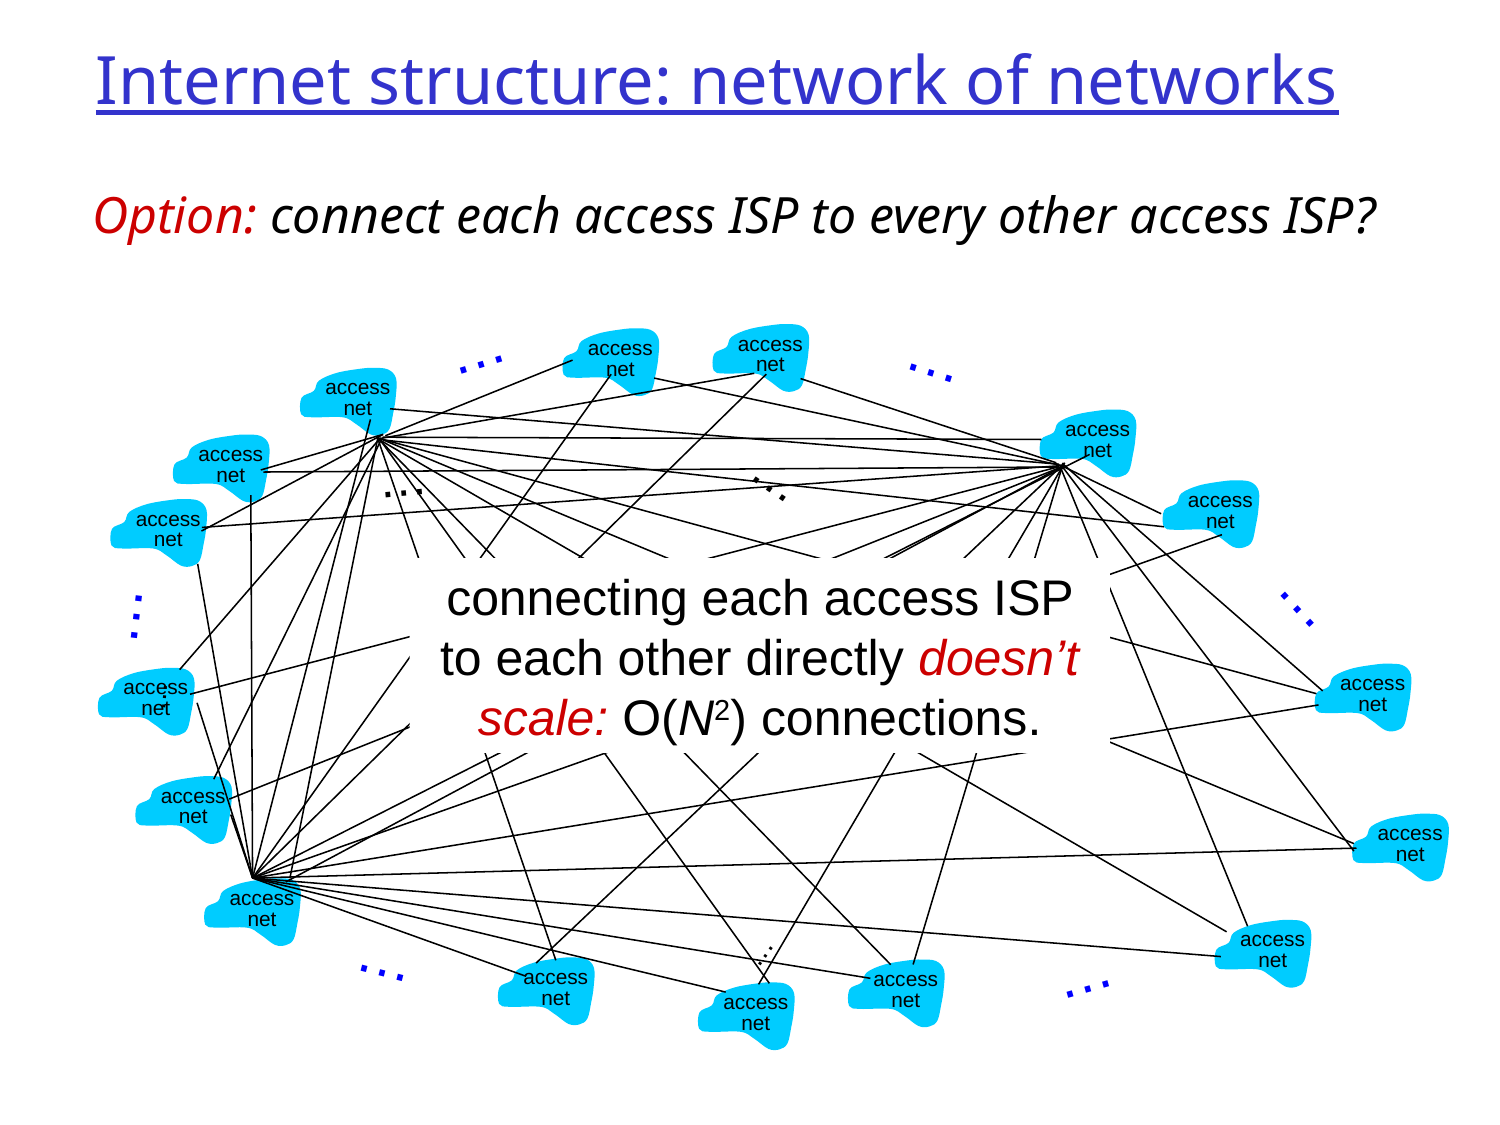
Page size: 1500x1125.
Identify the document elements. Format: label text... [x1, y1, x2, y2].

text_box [179, 359, 1355, 984]
list Option: connect each access ISP to every other access ISP? [77, 176, 1424, 287]
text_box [148, 373, 185, 993]
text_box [73, 303, 1459, 1052]
title Internet structure: network of networks [80, 24, 1409, 132]
